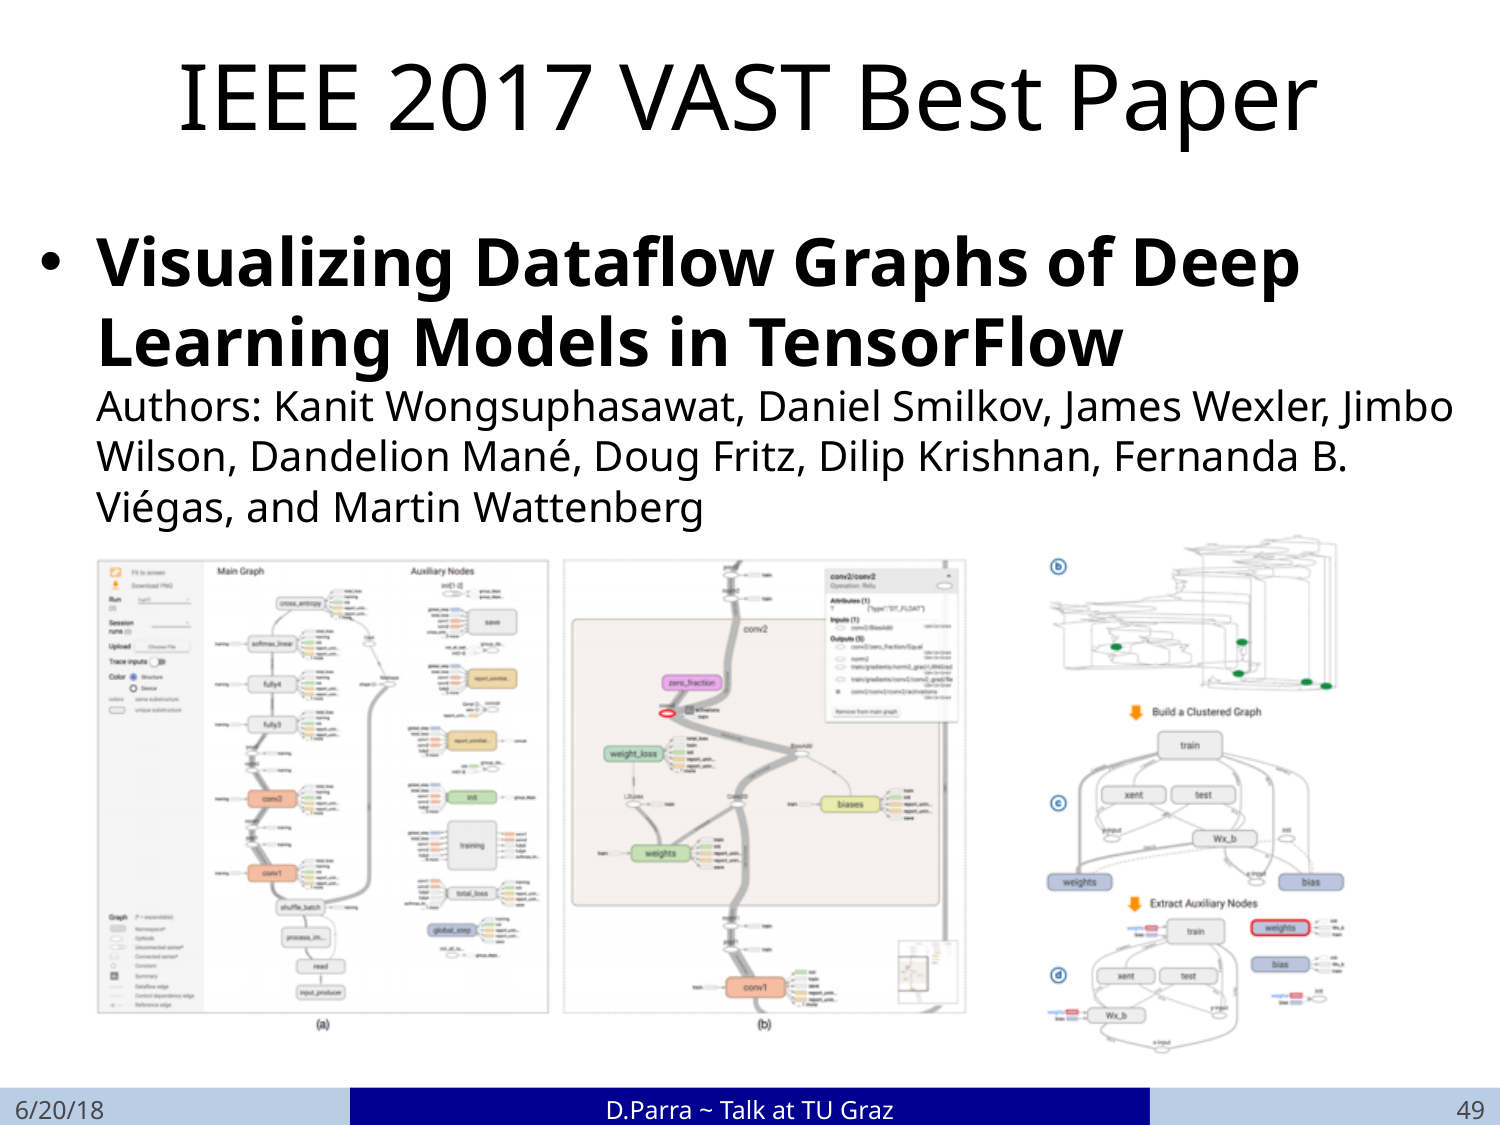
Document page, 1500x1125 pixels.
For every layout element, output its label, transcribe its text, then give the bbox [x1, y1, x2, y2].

list Visualizing Dataflow Graphs of Deep Learning Models in TensorFlow Authors: Kanit Wongsuphasawat, Daniel Smilkov, James Wexler, Jimbo Wilson, Dandelion Mané, Doug Fritz, Dilip Krishnan, Fernanda B. Viégas, and Martin Wattenberg [24, 212, 1475, 1038]
title IEEE 2017 VAST Best Paper [0, 0, 1500, 188]
footer D.Parra ~ Talk at TU Graz [350, 1087, 1149, 1125]
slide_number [0, 1087, 350, 1125]
slide_number 48 [1149, 1087, 1500, 1125]
picture [1028, 531, 1354, 1058]
picture [87, 552, 967, 1040]
